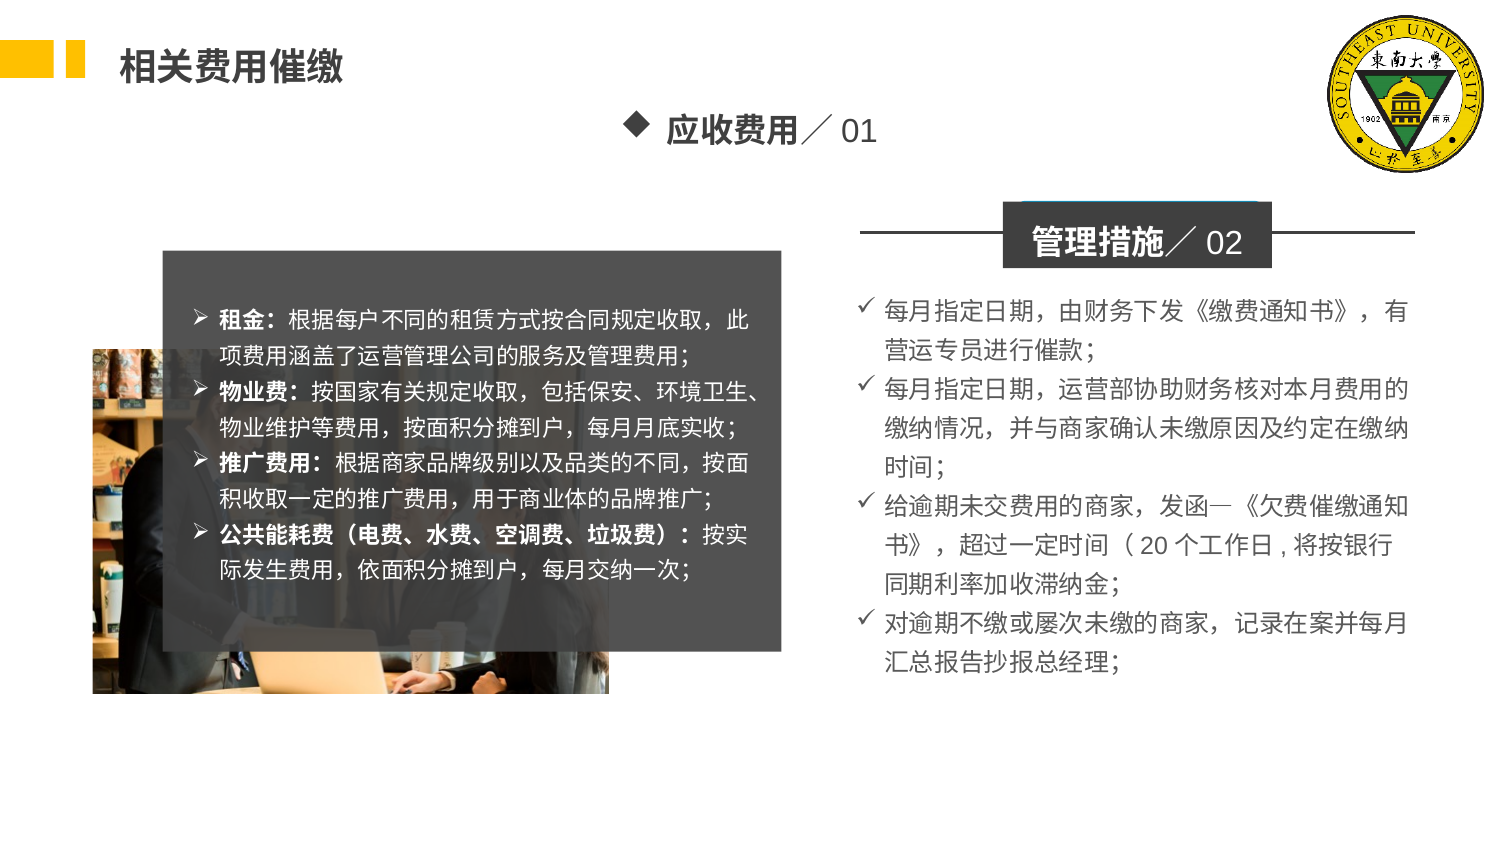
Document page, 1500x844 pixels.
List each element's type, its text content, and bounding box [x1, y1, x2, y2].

picture [92, 349, 609, 694]
text_box 相关费用催缴 [108, 37, 356, 94]
text_box 应收费用／01 [605, 101, 924, 157]
text_box [0, 39, 55, 79]
text_box 每月指定日期，由财务下发《缴费通知书》，有营运专员进行催款； 每月指定日期，运营部协助财务核对本月费用的缴纳情况，并与商家确认未缴原因及约定在缴纳时间； 给逾期未交费用的商家，发函—《欠费催缴通知书》，超过一定时间（20个工作日,将按银行同期利率加收滞纳金； 对逾期不缴或屡次未缴的商家，记录在案并每月汇总报告抄报总经理； [841, 279, 1429, 684]
text_box 租金：根据每户不同的租赁方式按合同规定收取，此项费用涵盖了运营管理公司的服务及管理费用； 物业费：按国家有关规定收取，包括保安、环境卫生、物业维护等费用，按面积分摊到户，每月月底实收； 推广费用：根据商家品牌级别以及品类的不同，按面积收取一定的推广费用，用于商业体的品牌推广； 公共能耗费（电费、水费、空调费、垃圾费）：按实际发生费用，依面积分摊到户，每月交纳一次； [177, 290, 765, 591]
picture [1327, 15, 1484, 173]
text_box [162, 250, 782, 653]
text_box [65, 39, 86, 79]
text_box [1002, 201, 1272, 266]
